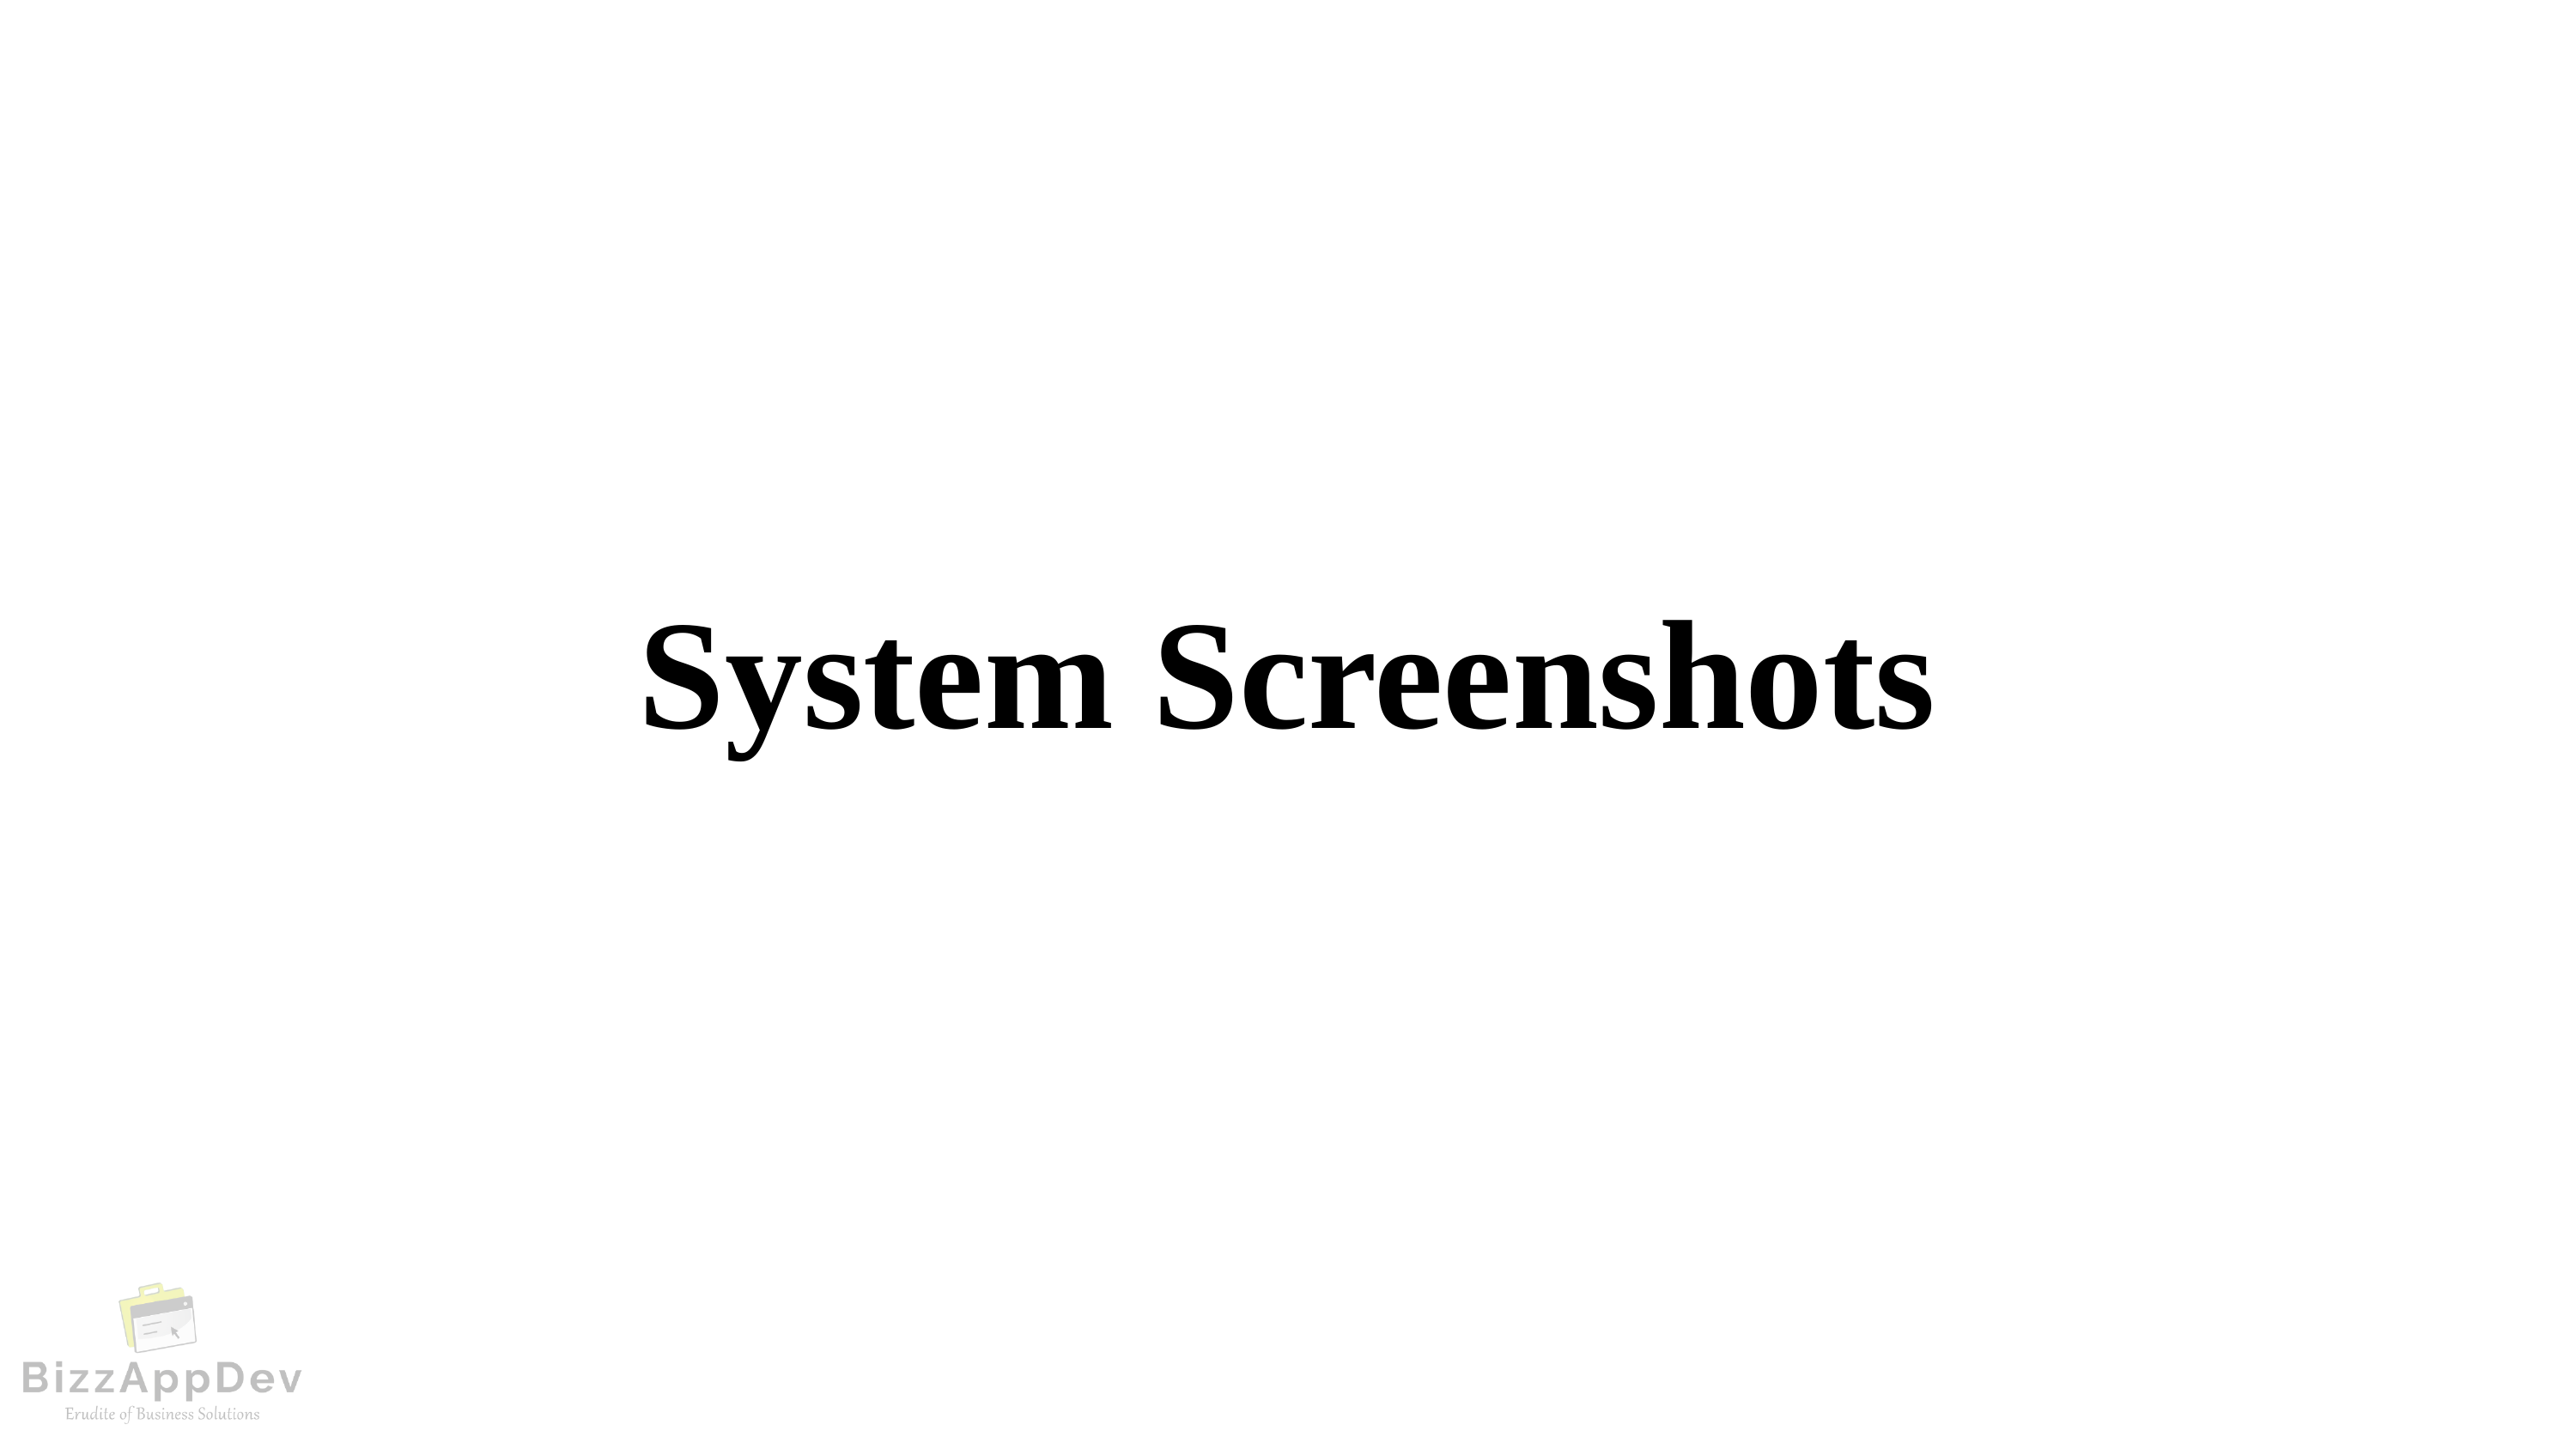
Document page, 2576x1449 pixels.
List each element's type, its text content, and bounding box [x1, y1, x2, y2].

picture [21, 1275, 303, 1441]
text_box System Screenshots [420, 560, 2155, 888]
